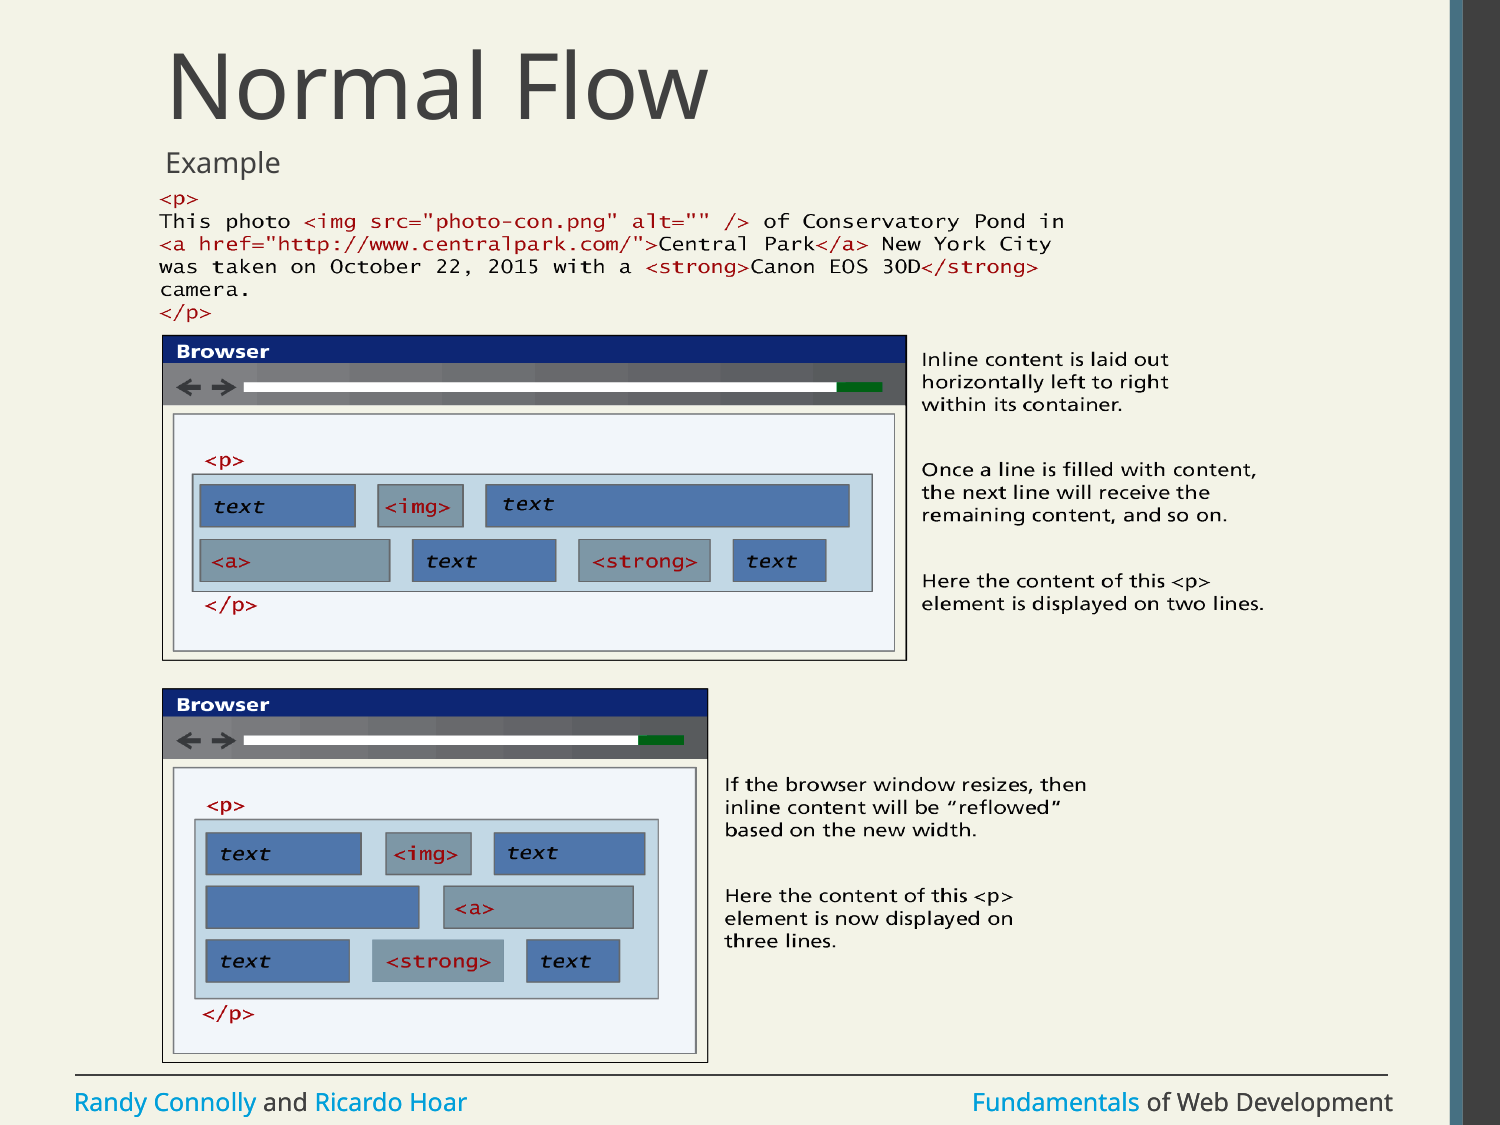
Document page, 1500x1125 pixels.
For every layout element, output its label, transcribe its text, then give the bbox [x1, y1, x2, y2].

list Example [150, 137, 1200, 185]
title Normal Flow [150, 20, 1425, 187]
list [0, 187, 1426, 1063]
